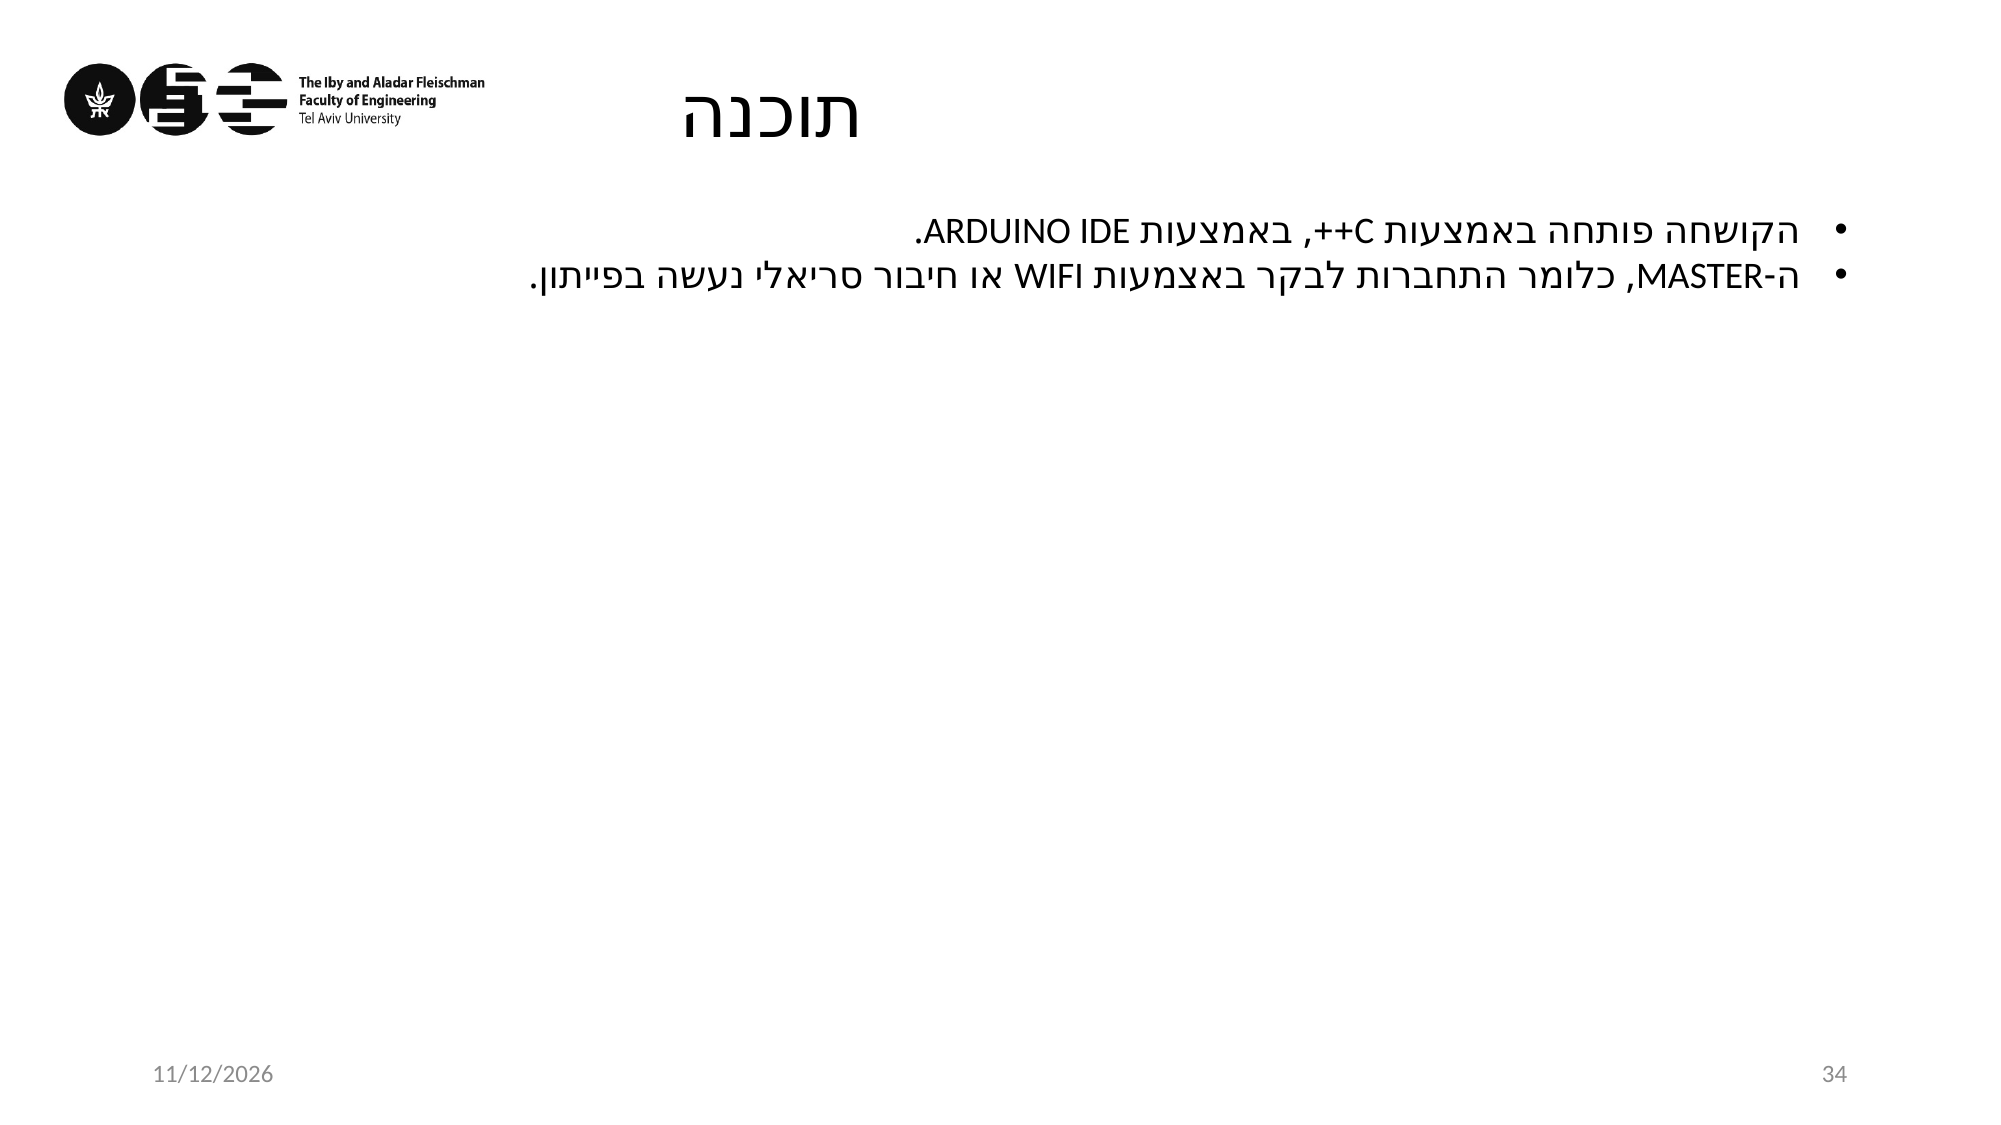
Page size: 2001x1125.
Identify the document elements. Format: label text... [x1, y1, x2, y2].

title תוכנה [664, 66, 1765, 161]
slide_number 34 [1412, 1042, 1863, 1103]
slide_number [137, 1042, 588, 1103]
text_box הקושחה פותחה באמצעות C++, באמצעות ARDUINO IDE. ה-MASTER, כלומר התחברות לבקר באצמעות WIFI או חיבור סריאלי נעשה בפייתון. [513, 198, 1863, 304]
picture [43, 44, 524, 155]
